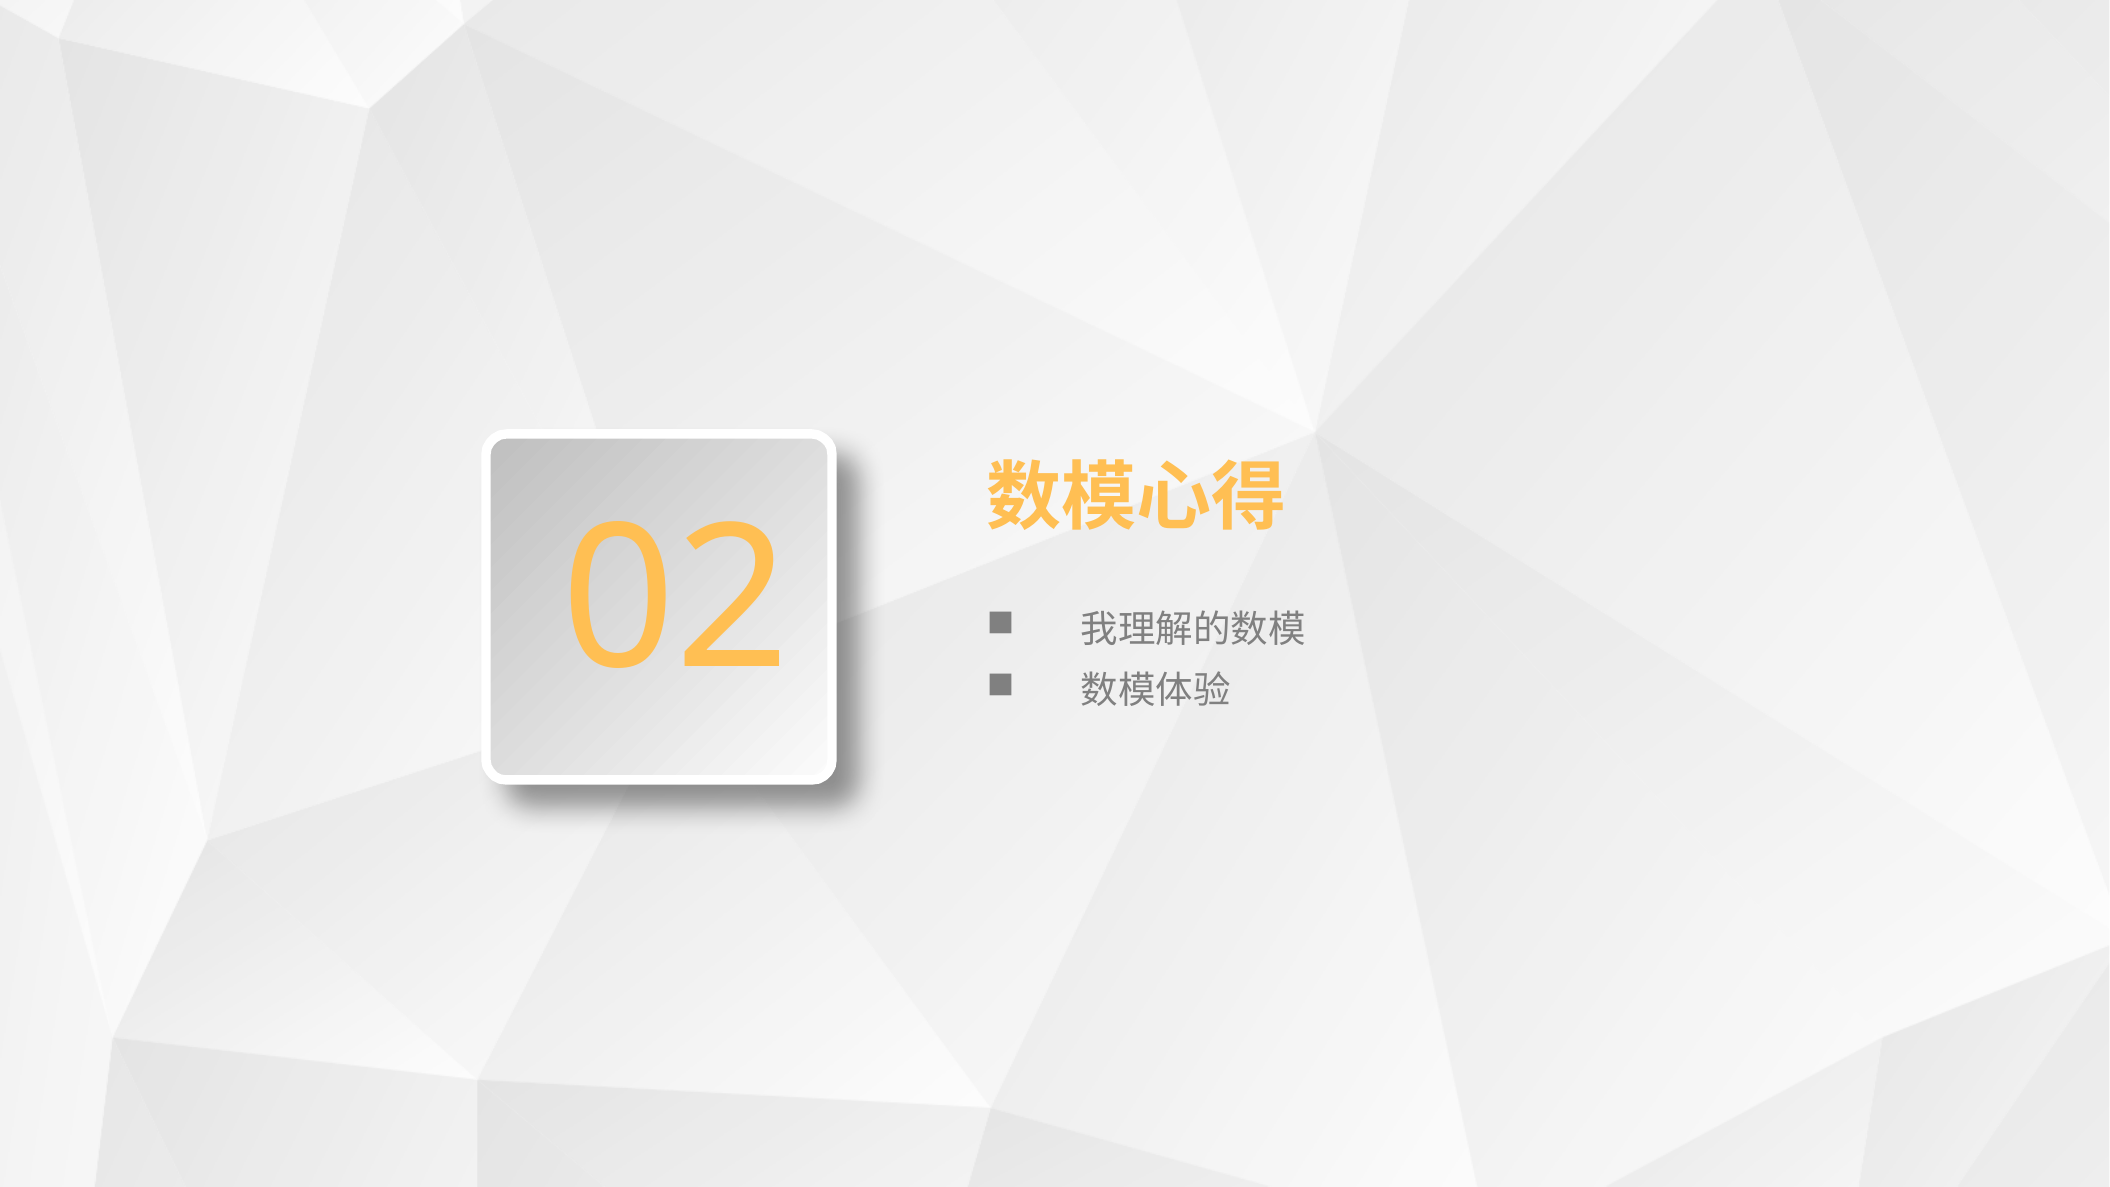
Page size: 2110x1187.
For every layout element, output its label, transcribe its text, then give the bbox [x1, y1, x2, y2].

list 我理解的数模 数模体验 [971, 602, 1669, 716]
list 02 [546, 486, 831, 720]
list 数模心得 [971, 451, 1740, 565]
picture [0, 0, 2110, 1187]
